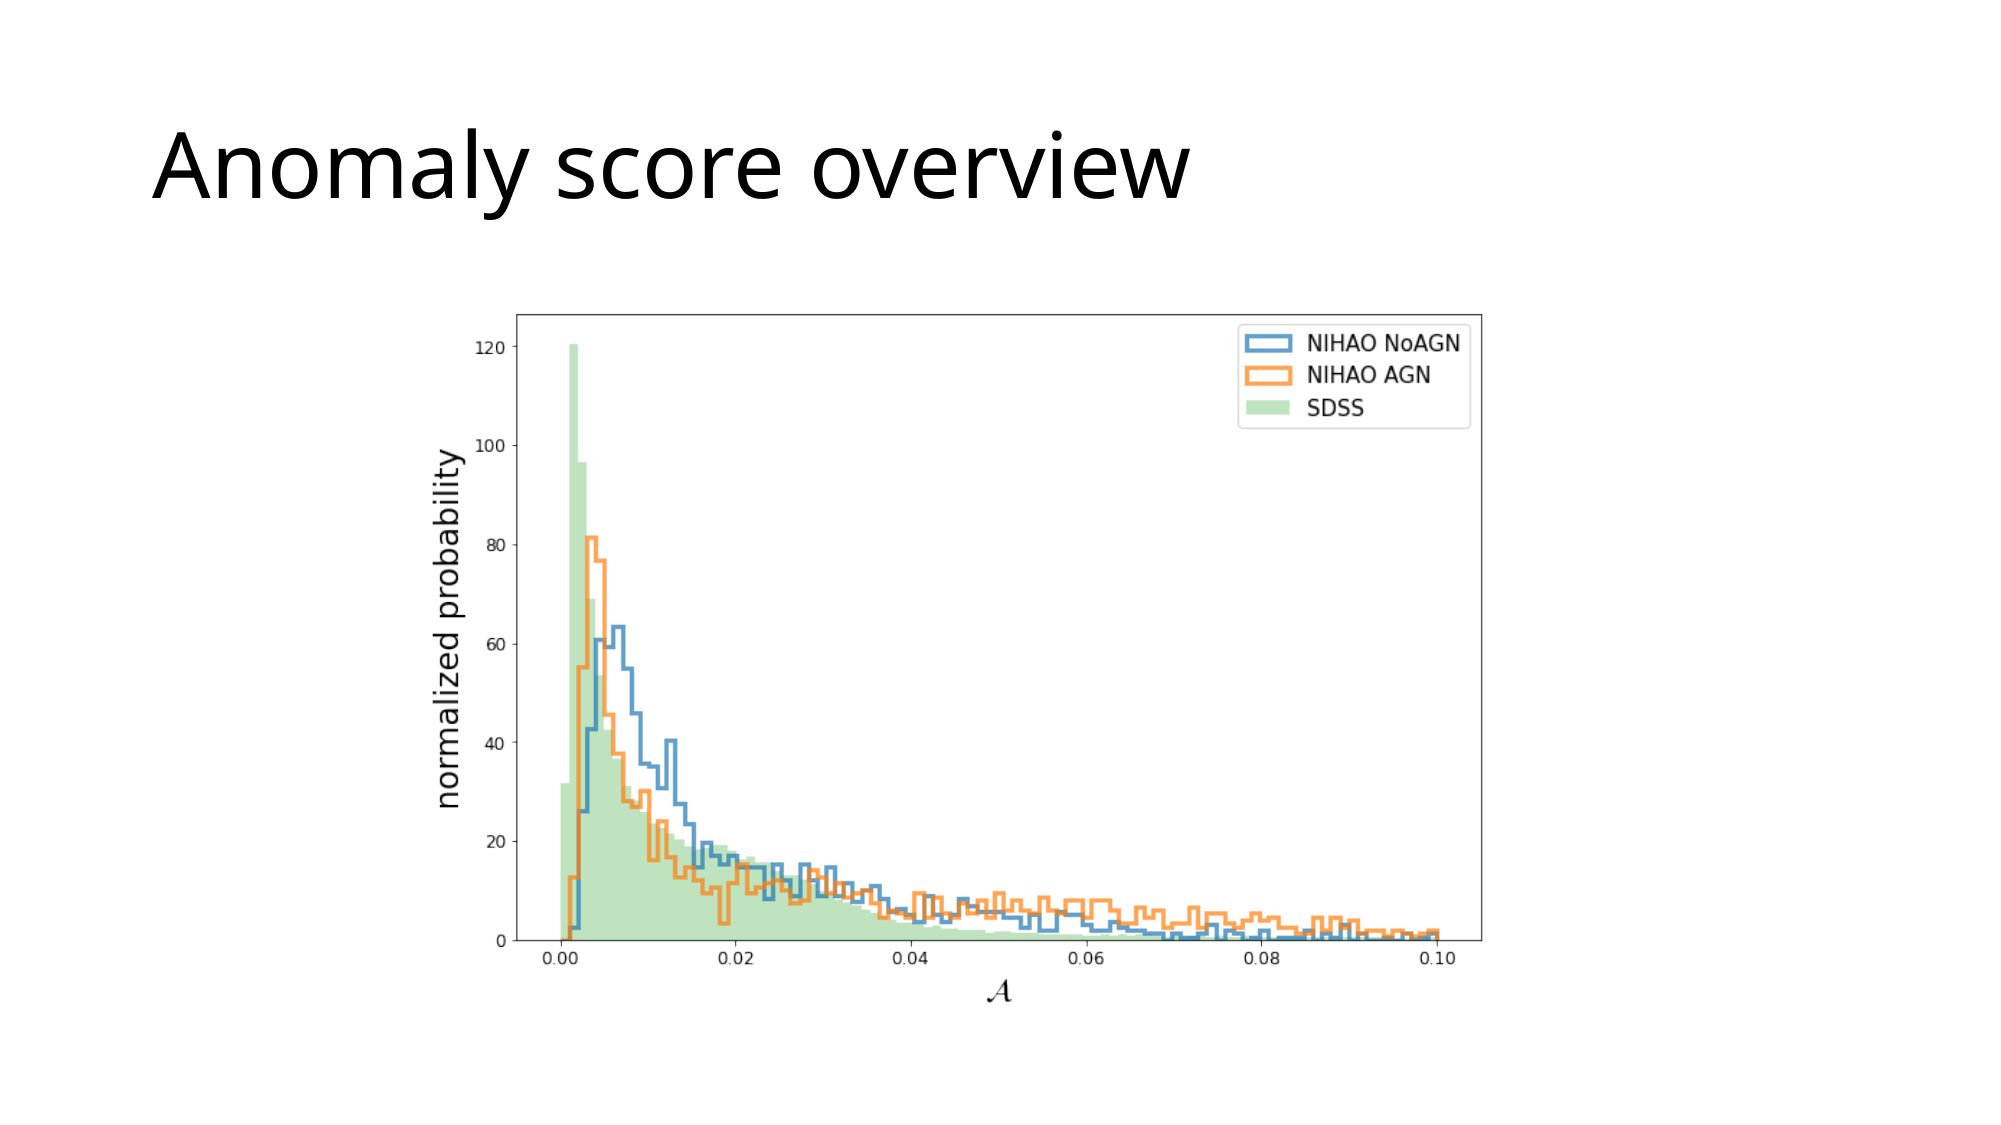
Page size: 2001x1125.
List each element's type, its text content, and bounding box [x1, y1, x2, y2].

title Anomaly score overview [137, 59, 1863, 278]
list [424, 304, 1490, 1019]
